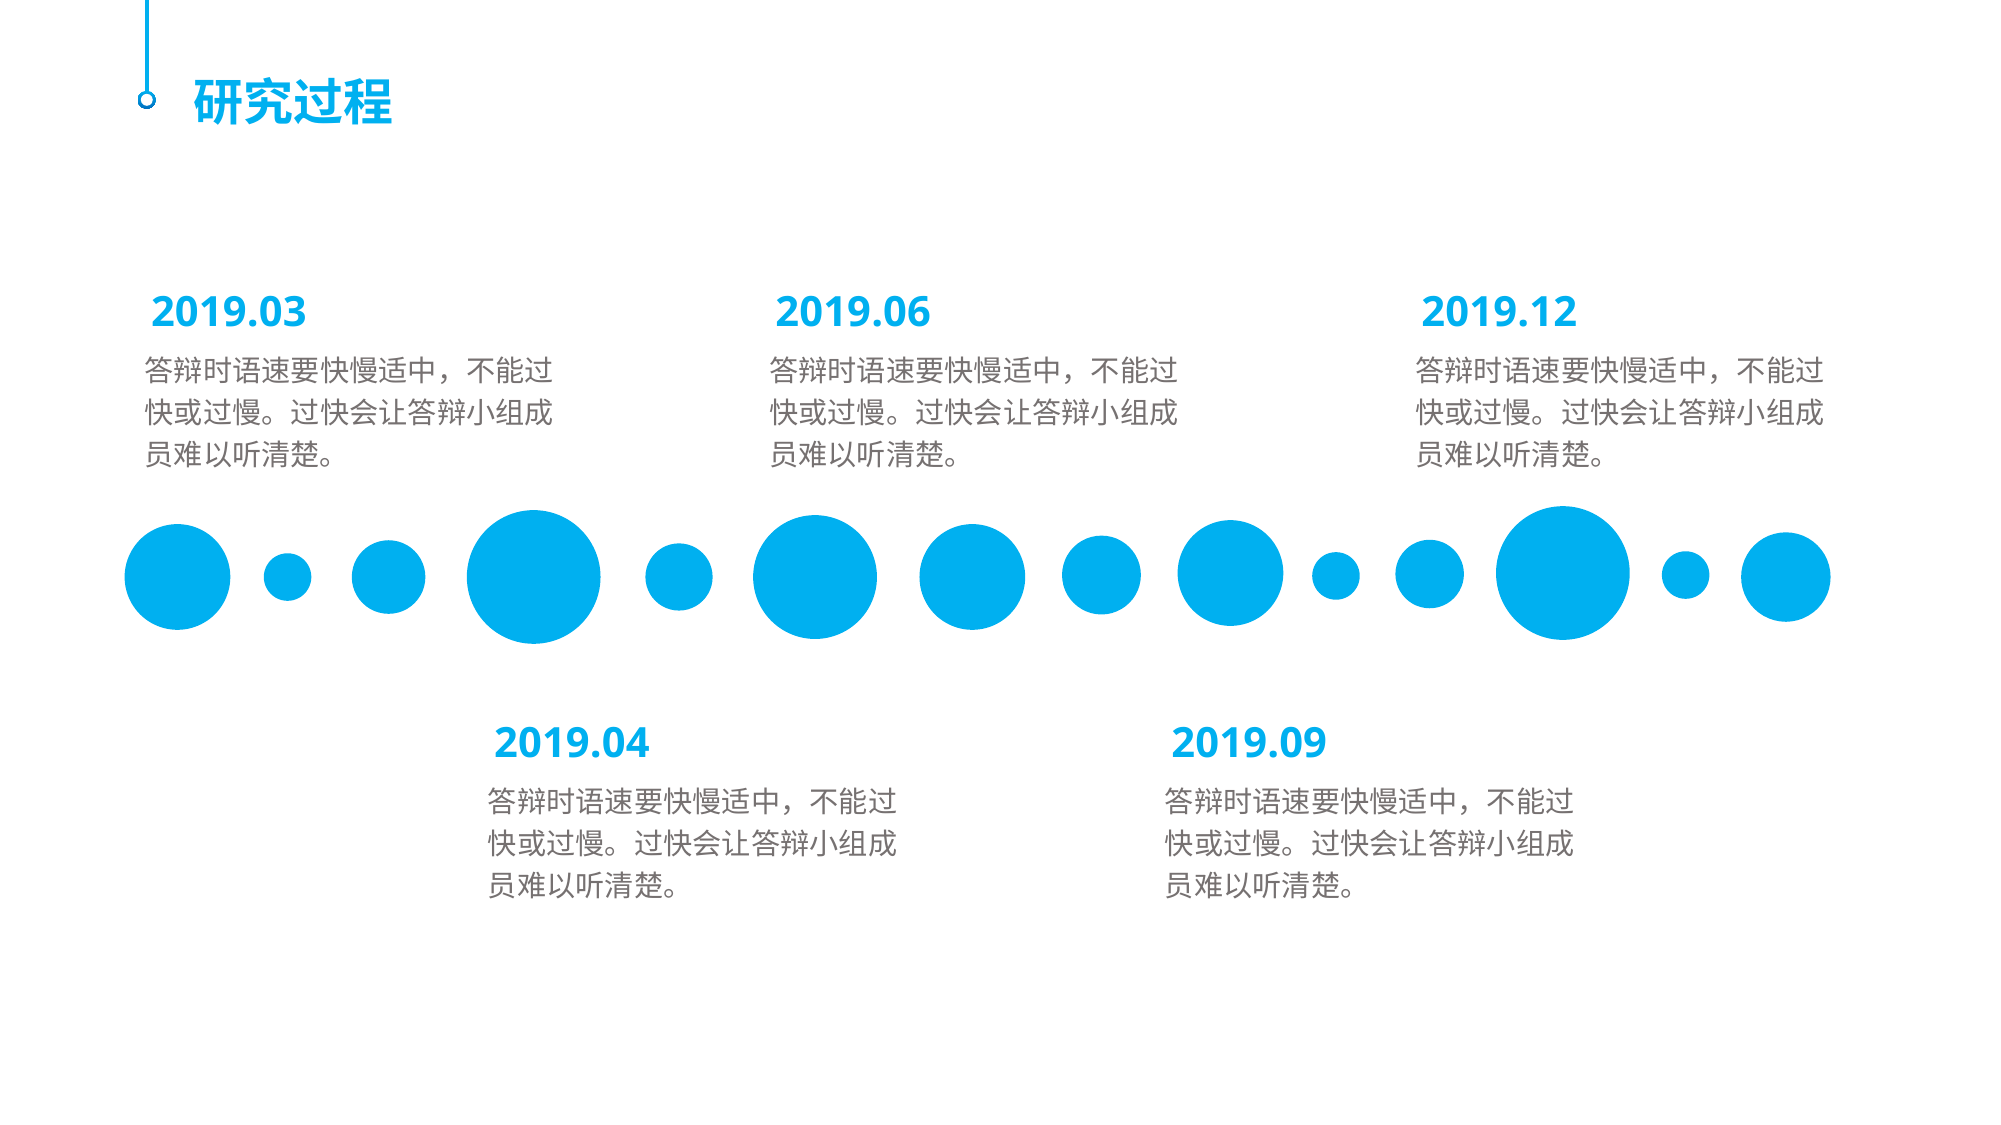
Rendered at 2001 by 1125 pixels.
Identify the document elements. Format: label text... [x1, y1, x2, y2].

text_box 2019.06 [760, 267, 947, 343]
text_box 2019.04 [479, 698, 666, 774]
text_box 答辩时语速要快慢适中，不能过快或过慢。过快会让答辩小组成员难以听清楚。 [129, 338, 592, 479]
text_box [644, 542, 714, 612]
text_box 答辩时语速要快慢适中，不能过快或过慢。过快会让答辩小组成员难以听清楚。 [754, 338, 1216, 479]
text_box [1311, 551, 1361, 601]
text_box [918, 523, 1027, 631]
text_box [123, 523, 232, 631]
text_box [1495, 505, 1631, 641]
text_box [1660, 550, 1711, 600]
text_box 答辩时语速要快慢适中，不能过快或过慢。过快会让答辩小组成员难以听清楚。 [1150, 769, 1612, 910]
text_box [350, 539, 427, 615]
text_box [1740, 531, 1832, 623]
text_box 2019.12 [1406, 267, 1593, 343]
text_box [1061, 534, 1142, 616]
text_box 2019.03 [136, 267, 322, 343]
text_box [752, 514, 879, 641]
text_box [262, 552, 313, 602]
text_box 答辩时语速要快慢适中，不能过快或过慢。过快会让答辩小组成员难以听清楚。 [1400, 338, 1862, 479]
text_box [465, 509, 602, 645]
text_box [1176, 519, 1285, 627]
text_box 答辩时语速要快慢适中，不能过快或过慢。过快会让答辩小组成员难以听清楚。 [473, 769, 935, 910]
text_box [137, 90, 156, 109]
text_box 研究过程 [178, 50, 409, 138]
text_box 2019.09 [1156, 698, 1343, 774]
text_box [1394, 538, 1465, 610]
